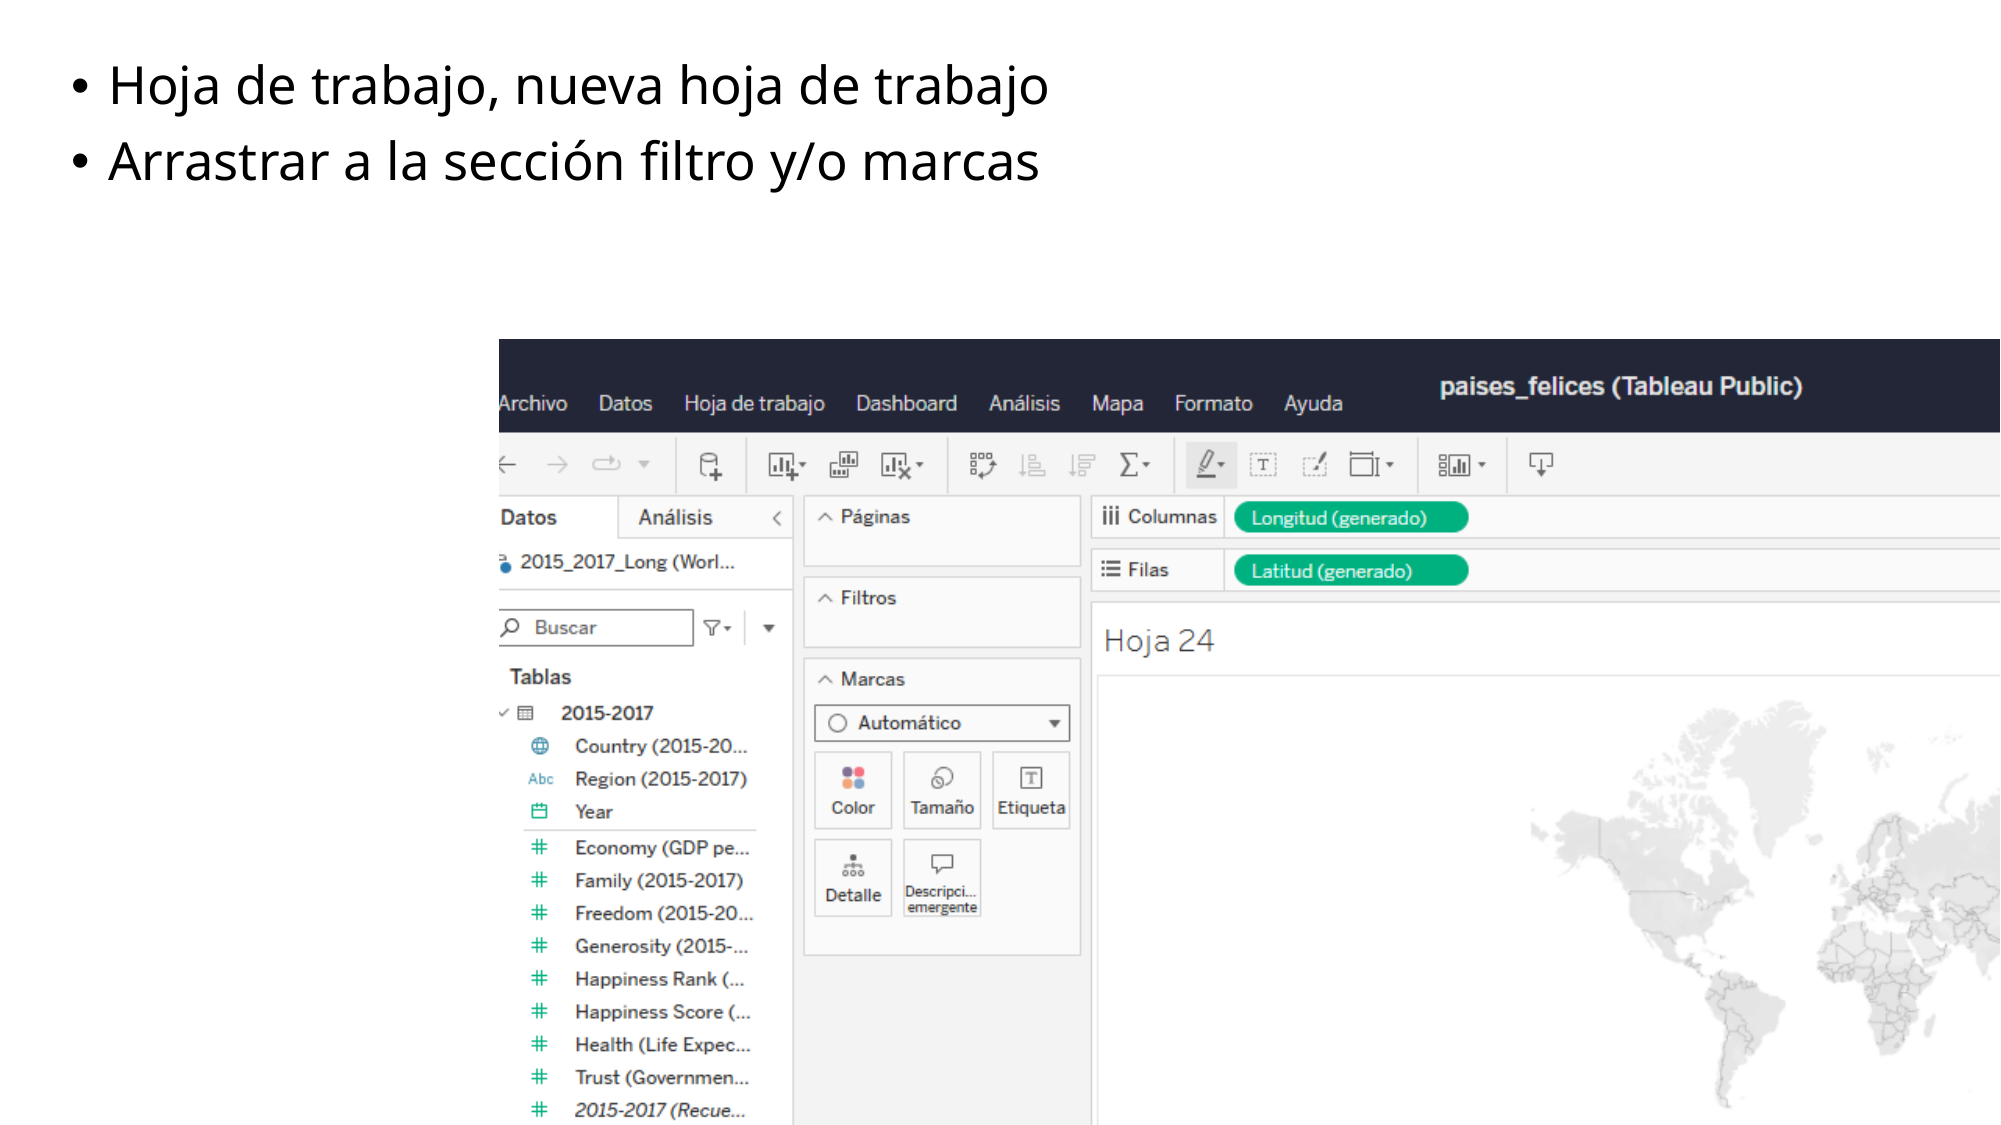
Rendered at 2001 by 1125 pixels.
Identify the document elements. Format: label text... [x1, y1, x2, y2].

list Hoja de trabajo, nueva hoja de trabajo Arrastrar a la sección filtro y/o marcas [56, 52, 1285, 201]
picture [499, 339, 2000, 1125]
